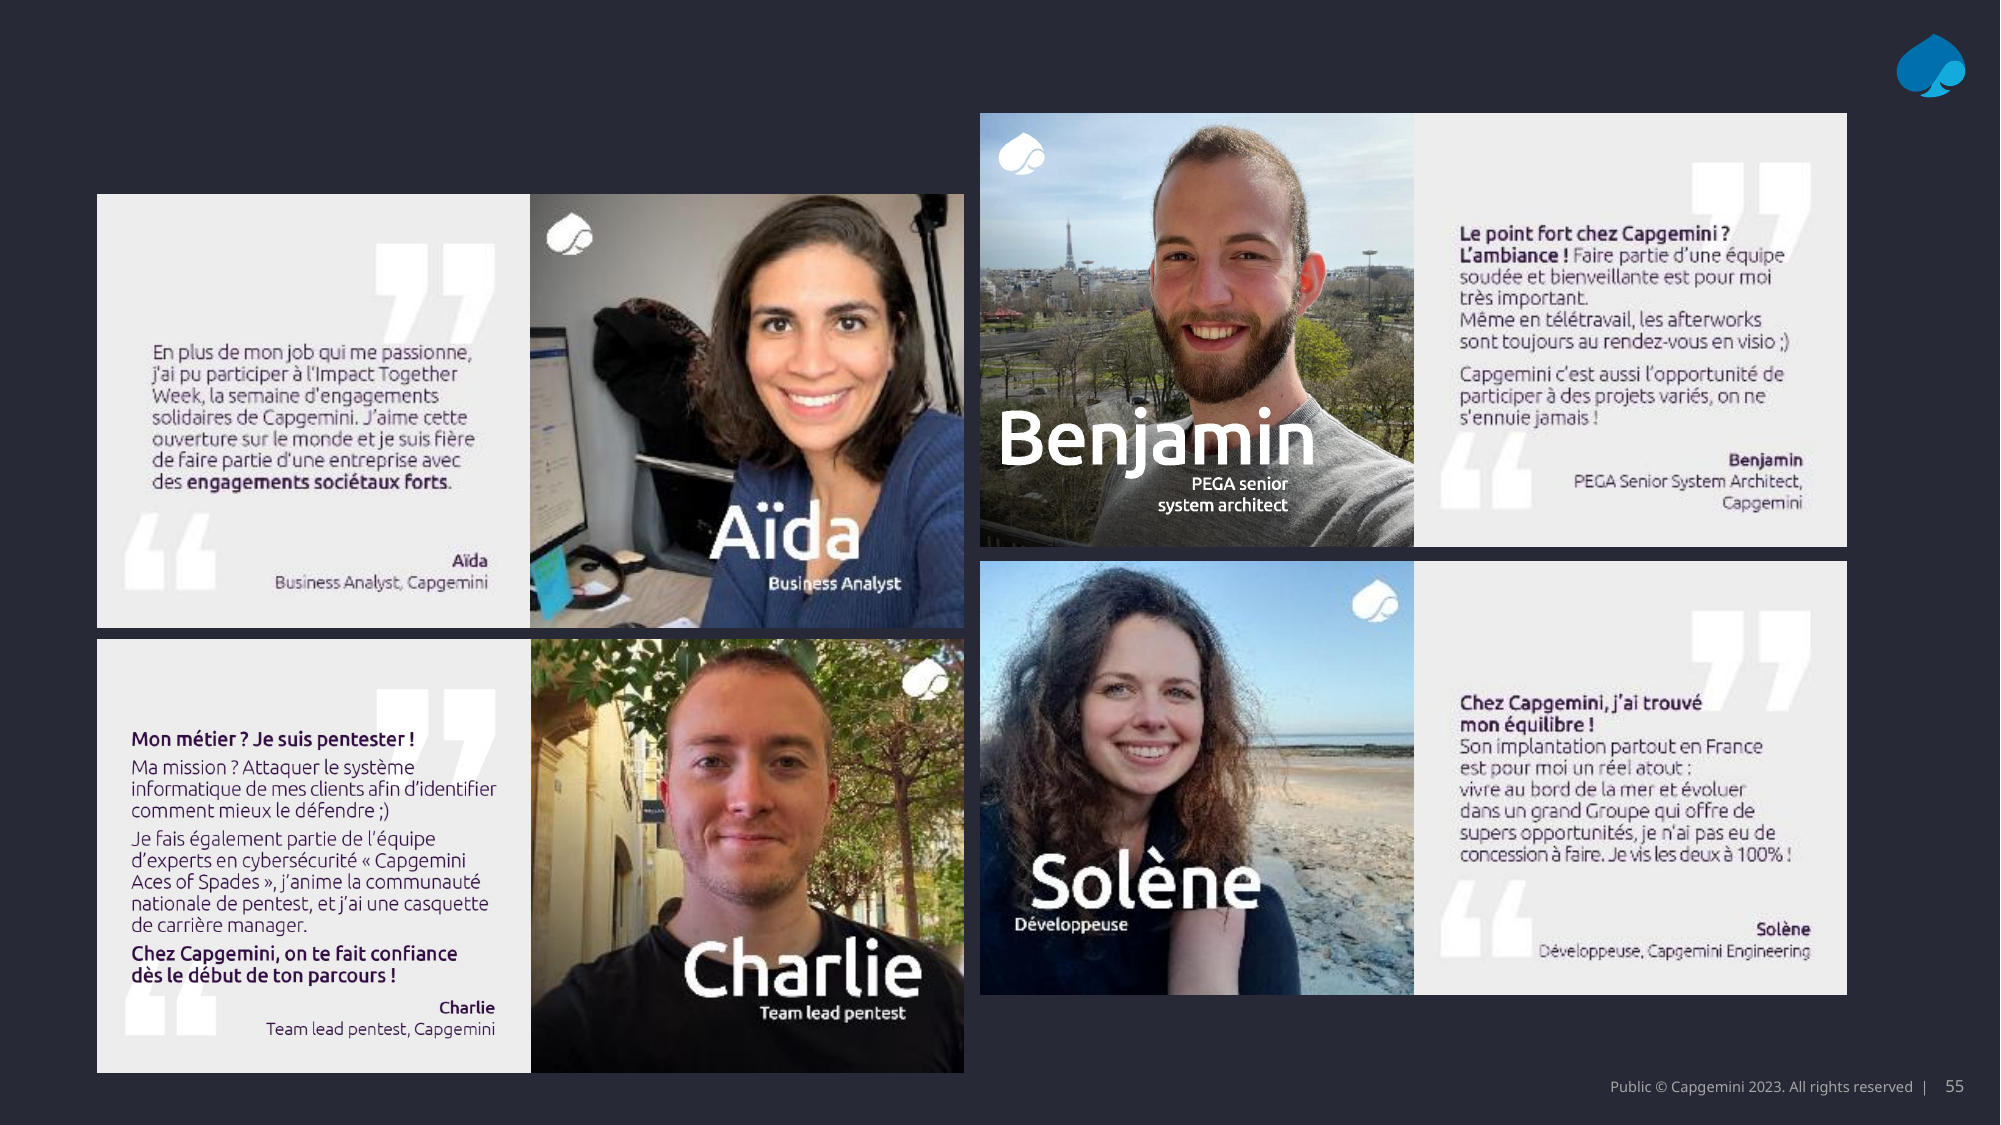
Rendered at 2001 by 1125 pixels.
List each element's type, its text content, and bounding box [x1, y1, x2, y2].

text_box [980, 113, 1847, 547]
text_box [97, 194, 964, 628]
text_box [980, 561, 1847, 995]
text_box Public © Capgemini 2023. All rights reserved | [1185, 1069, 1926, 1106]
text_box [1896, 33, 1966, 98]
text_box 55 [1926, 1068, 1965, 1107]
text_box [97, 639, 964, 1073]
